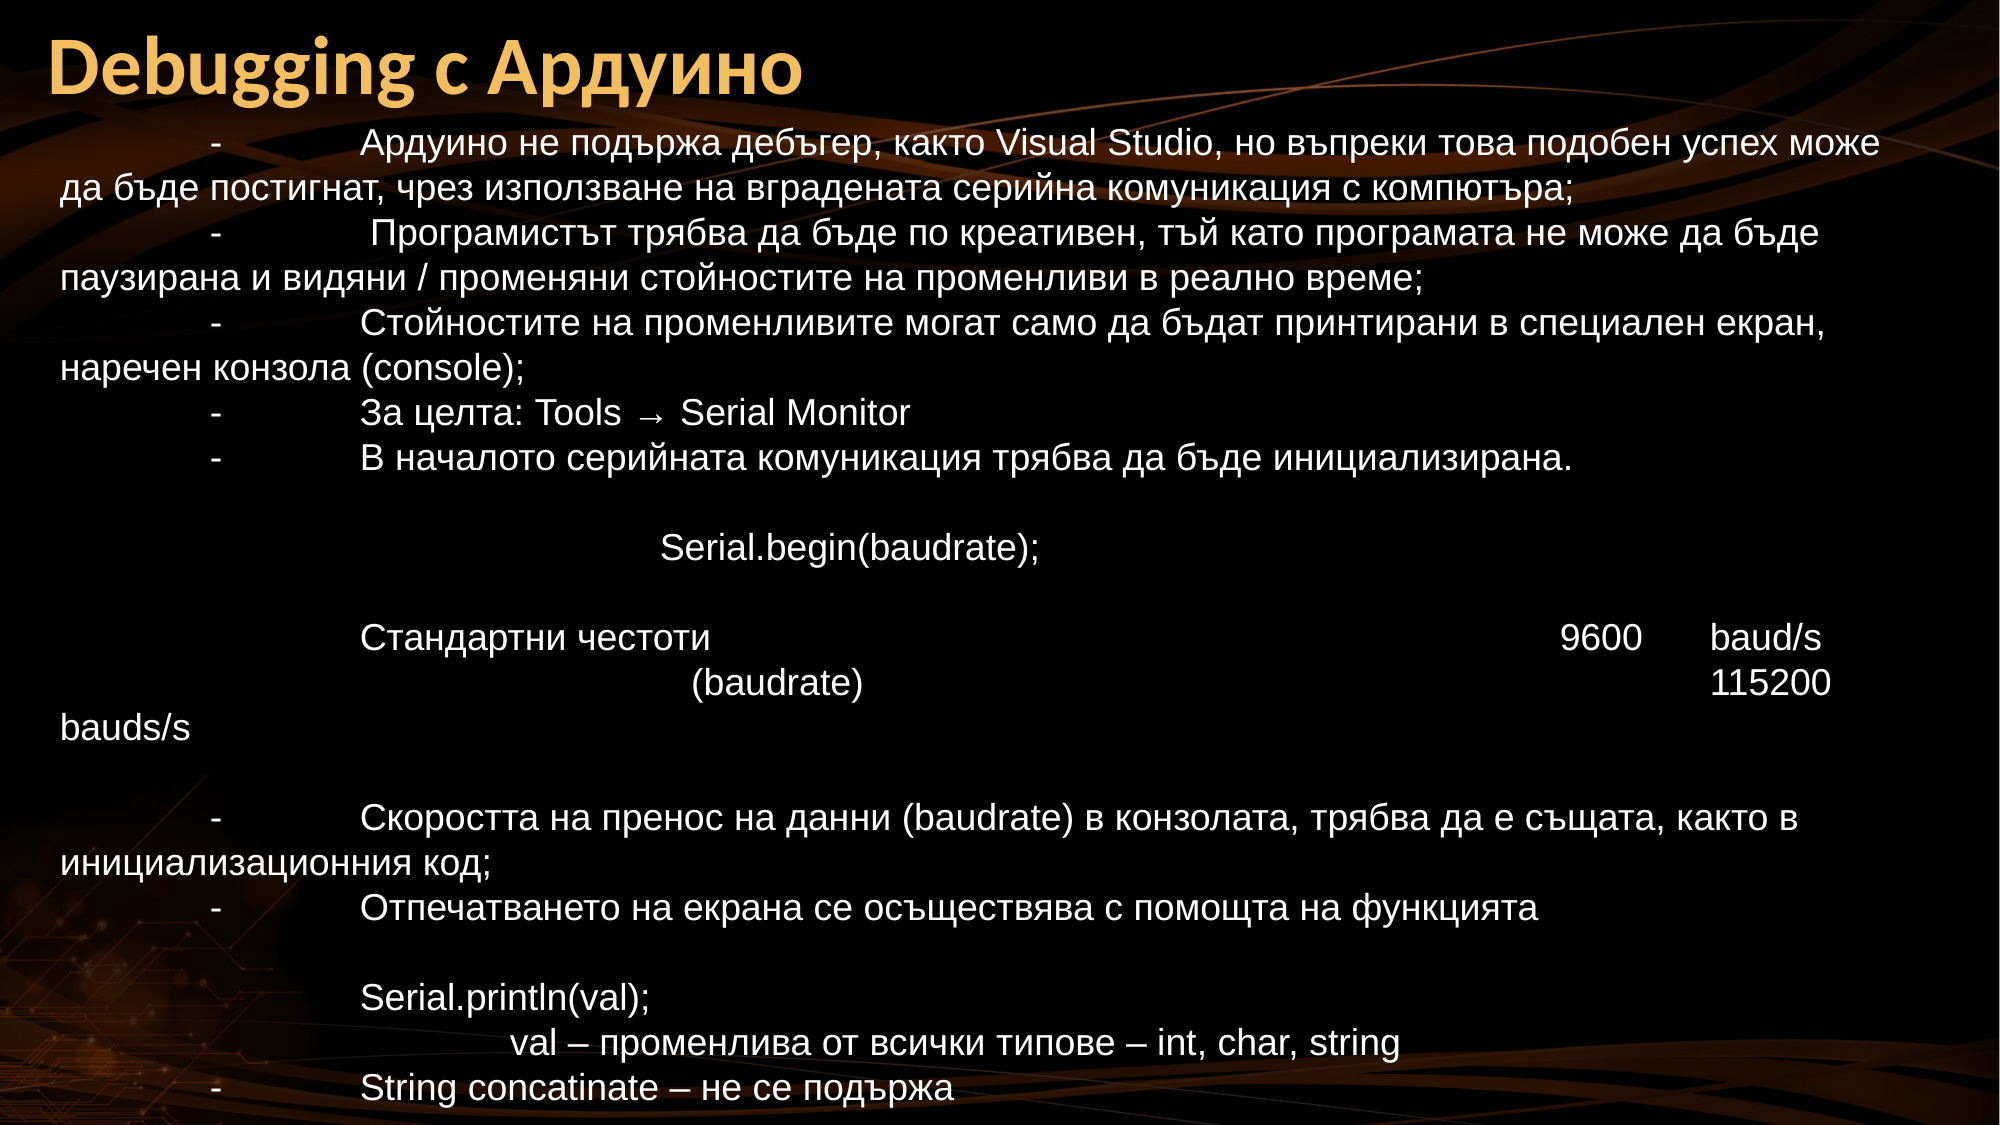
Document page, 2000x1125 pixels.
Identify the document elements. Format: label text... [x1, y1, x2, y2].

text_box - Ардуино не подържа дебъгер, както Visual Studio, но въпреки това подобен успех може да бъде постигнат, чрез използване на вградената серийна комуникация с компютъра; - Програмистът трябва да бъде по креативен, тъй като програмата не може да бъде паузирана и видяни / променяни стойностите на променливи в реално време; - Стойностите на променливите могат само да бъдат принтирани в специален екран, наречен конзола (console); - За целта: Tools → Serial Monitor - В началото серийната комуникация трябва да бъде инициализирана. Serial.begin(baudrate); Стандартни честоти 9600 baud/s (baudrate) 115200 bauds/s - Скоростта на пренос на данни (baudrate) в конзолата, трябва да е същата, както в инициализационния код; - Отпечатването на екрана се осъществява с помощта на функцията Serial.println(val); val – променлива от всички типове – int, char, string - String concatinate – не се подържа [44, 110, 1935, 1116]
picture [0, 0, 2000, 1125]
text_box Debugging с Ардуино [29, 0, 1964, 153]
